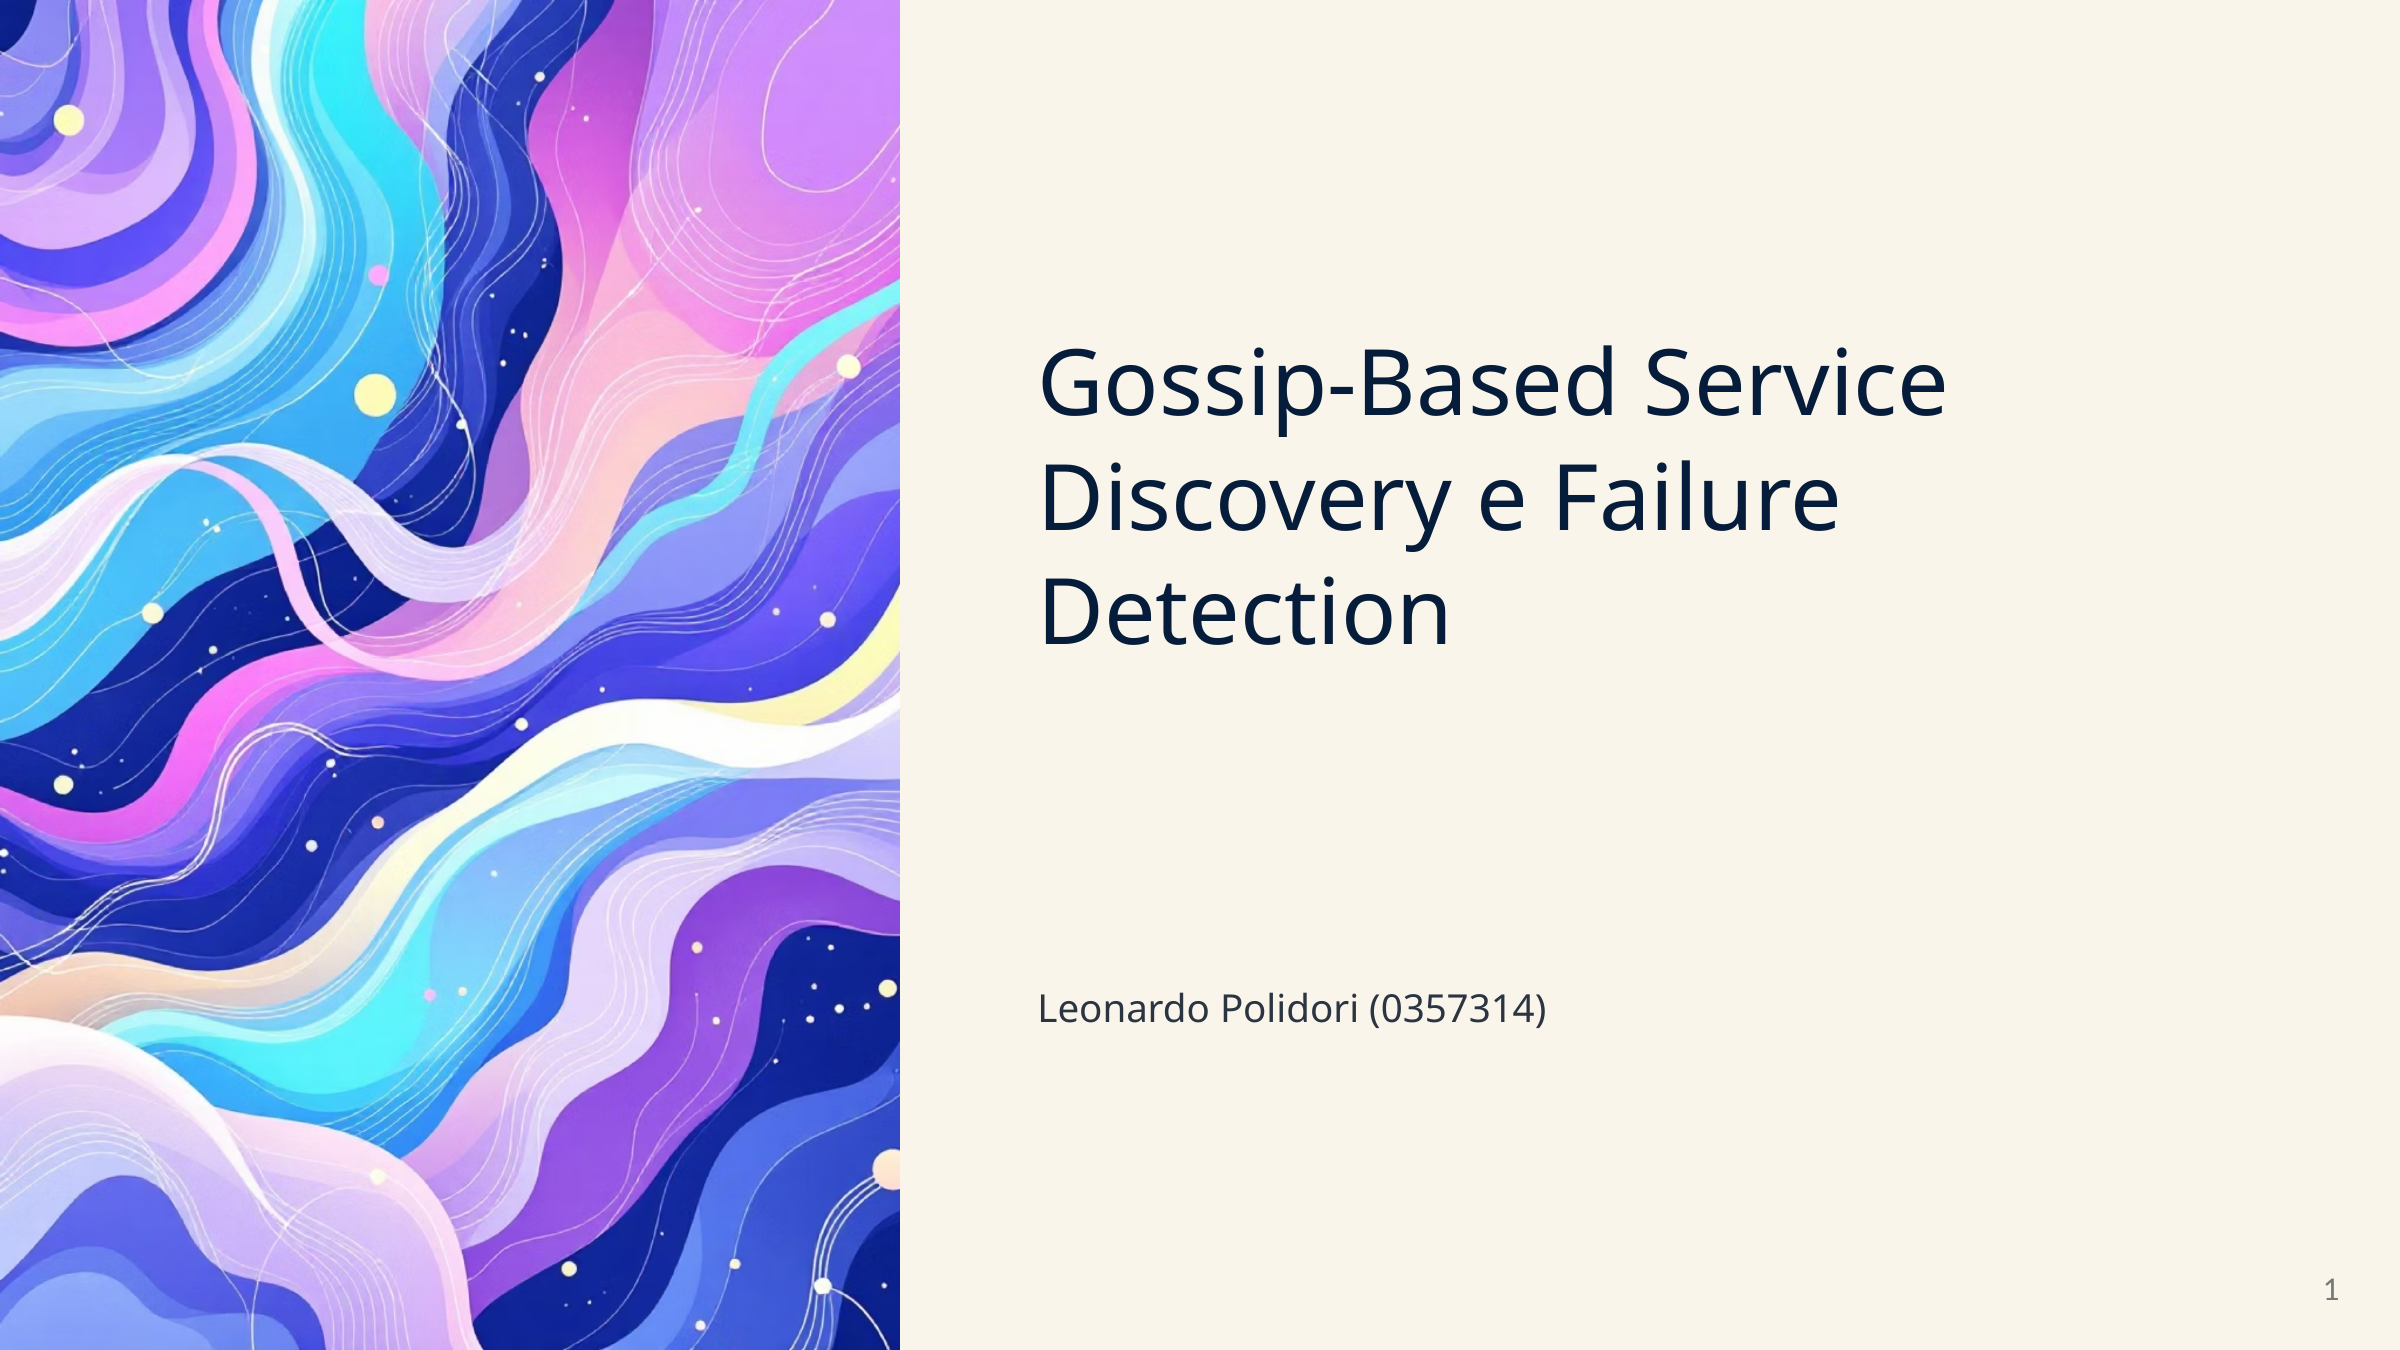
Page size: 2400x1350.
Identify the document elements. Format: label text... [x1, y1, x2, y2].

text_box Leonardo Polidori (0357314) [1037, 968, 2263, 1031]
picture [0, 0, 900, 1350]
slide_number 1 [1814, 1251, 2355, 1324]
text_box Gossip-Based Service Discovery e Failure Detection [1037, 319, 2263, 666]
